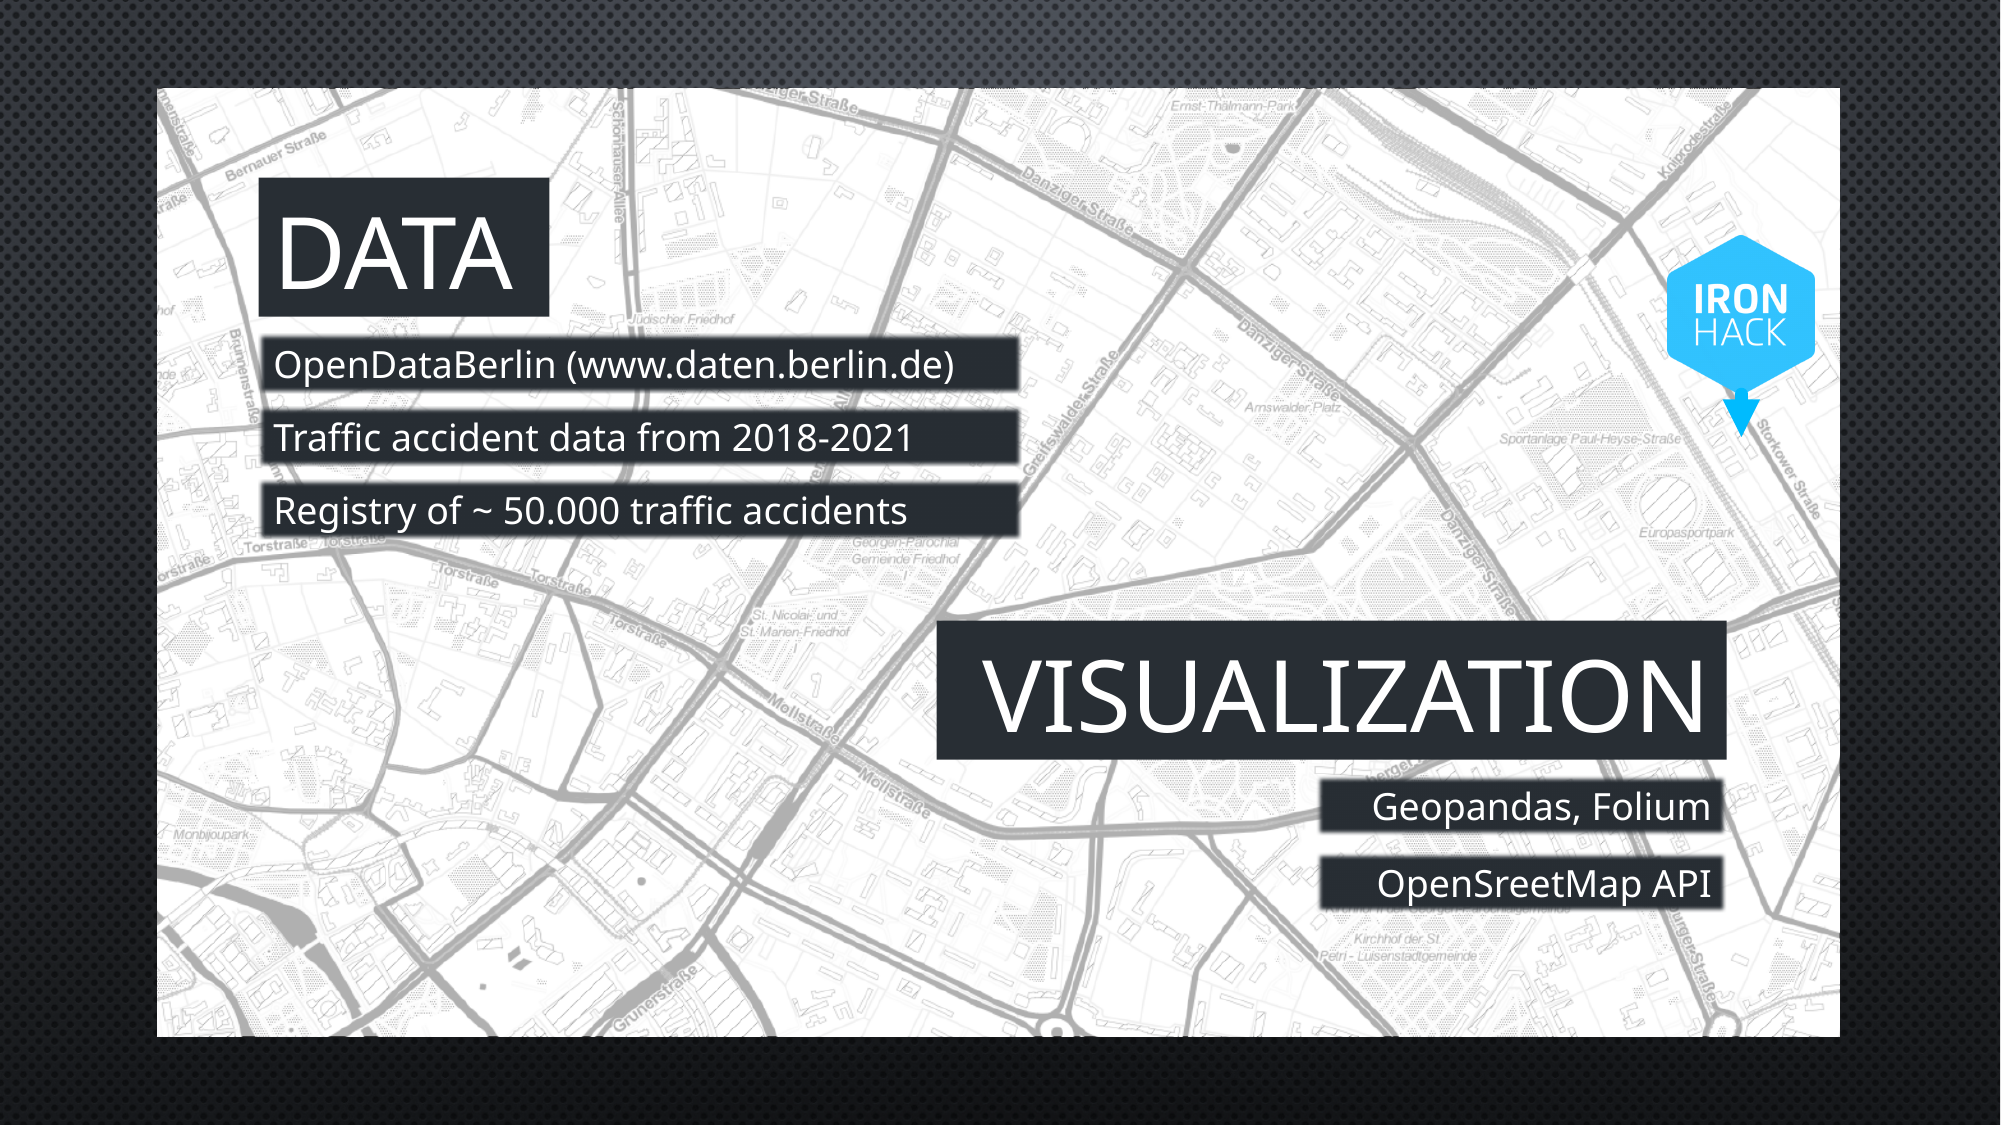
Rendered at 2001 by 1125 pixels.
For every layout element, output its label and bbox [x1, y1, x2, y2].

picture [156, 88, 1840, 1037]
text_box [1667, 234, 1816, 438]
